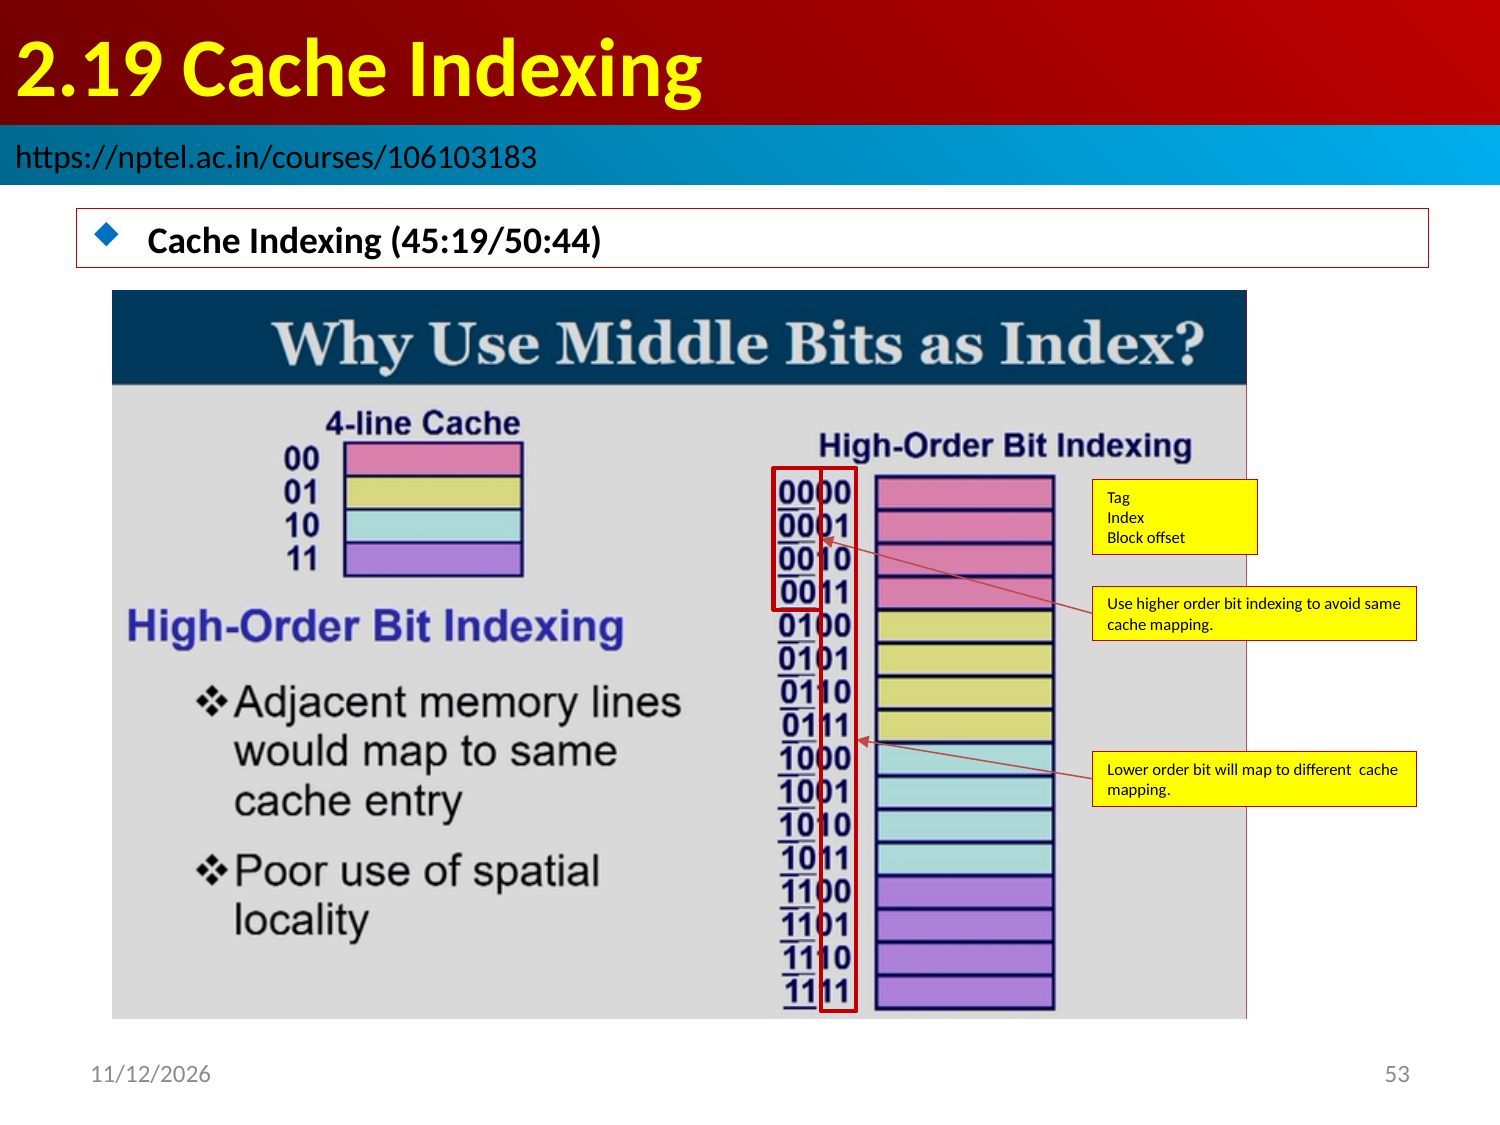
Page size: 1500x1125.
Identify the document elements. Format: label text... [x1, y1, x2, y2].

title 2.19 Cache Indexing [0, 0, 1500, 125]
text_box https://nptel.ac.in/courses/106103183 [0, 125, 1500, 185]
subtitle Cache Indexing (45:19/50:44) [76, 208, 1429, 268]
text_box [820, 538, 1093, 615]
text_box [855, 739, 1093, 780]
text_box Lower order bit will map to different cache mapping. [1252, 751, 1417, 807]
text_box Use higher order bit indexing to avoid same cache mapping. [1252, 586, 1417, 641]
text_box Tag Index Block offset [1252, 479, 1258, 555]
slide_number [75, 1042, 425, 1103]
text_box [111, 290, 1247, 1020]
slide_number 53 [1074, 1042, 1425, 1103]
